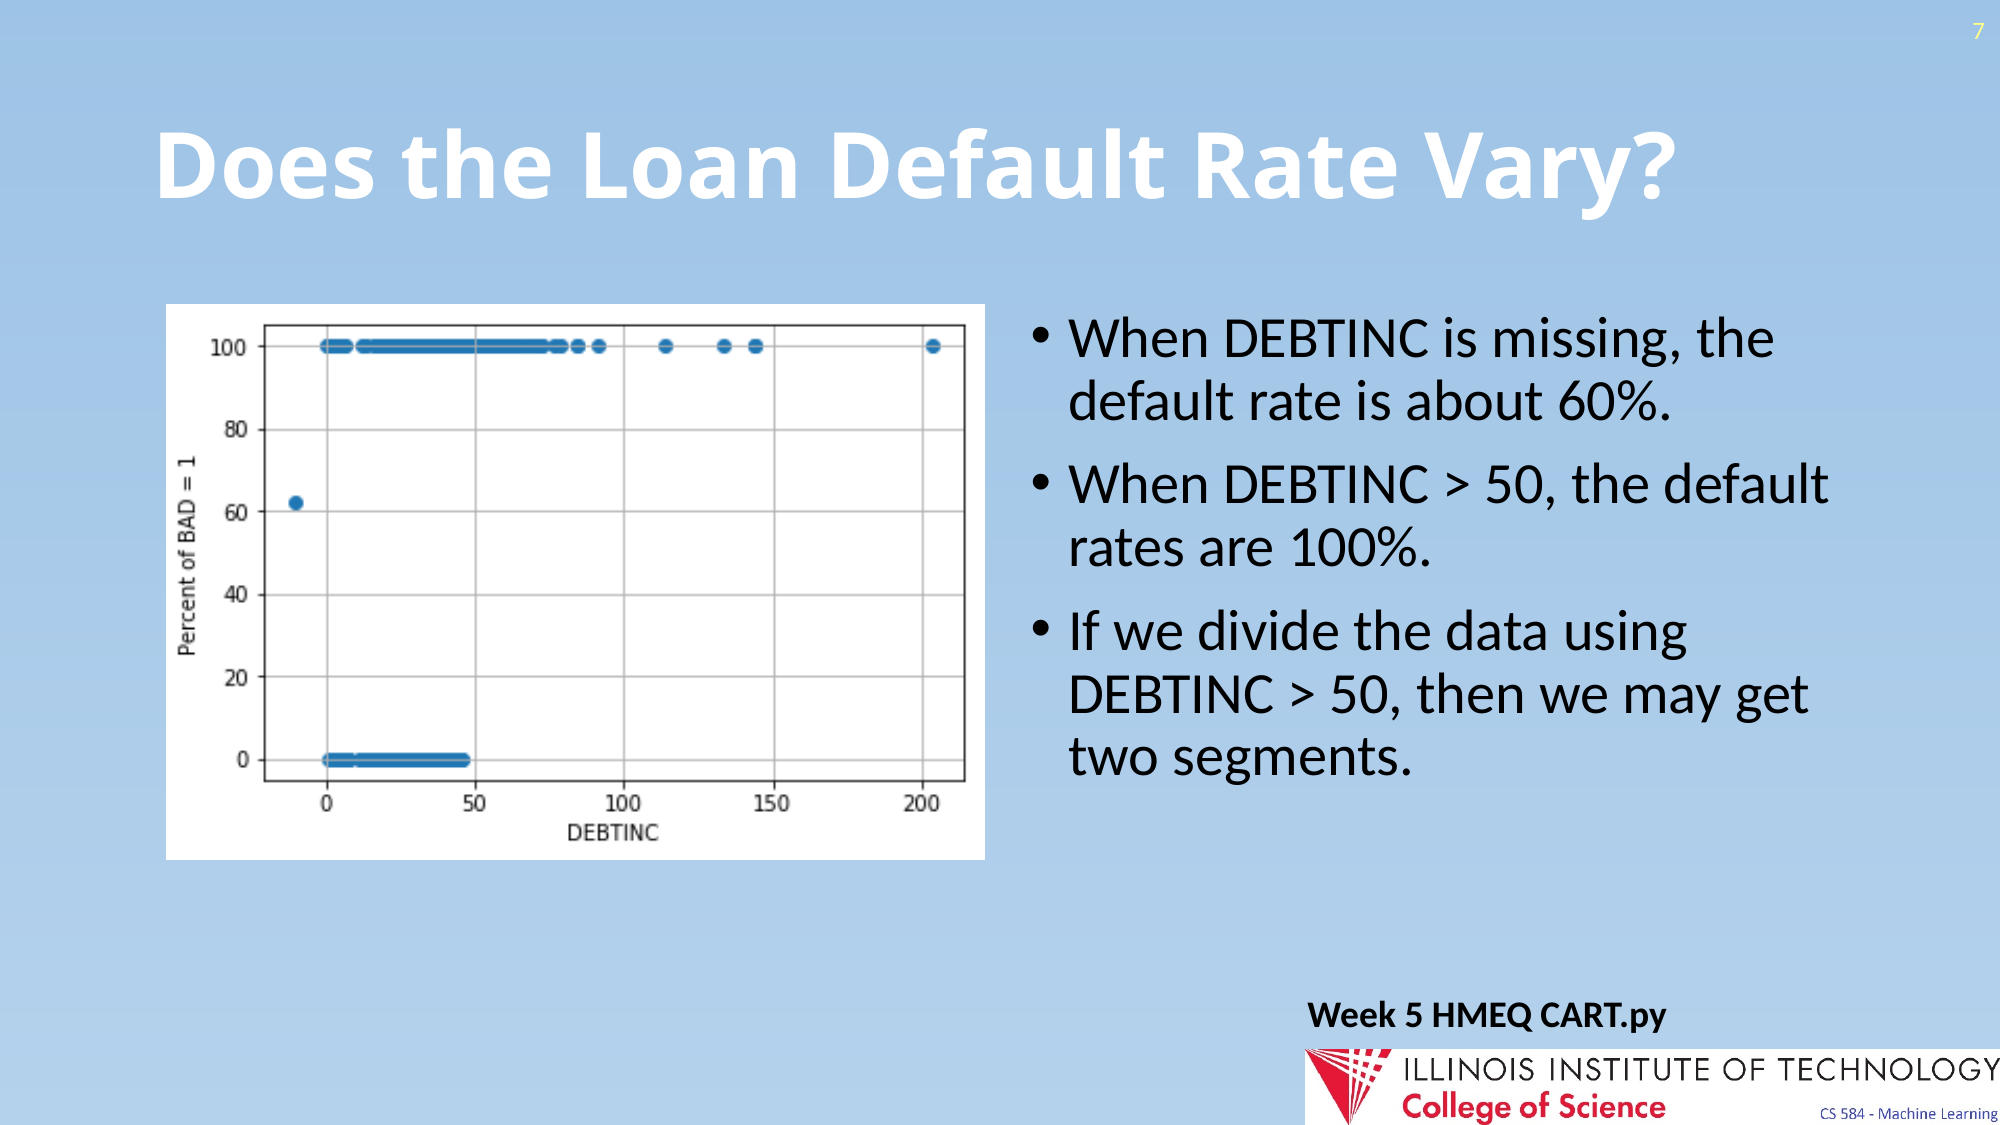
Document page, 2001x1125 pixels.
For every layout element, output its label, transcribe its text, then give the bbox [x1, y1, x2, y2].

title Does the Loan Default Rate Vary? [137, 59, 1863, 278]
picture [1305, 1049, 2000, 1125]
slide_number 7 [1550, 0, 2000, 60]
text_box Week 5 HMEQ CART.py [1292, 982, 1683, 1043]
list When DEBTINC is missing, the default rate is about 60%. When DEBTINC > 50, the default rates are 100%. If we divide the data using DEBTINC > 50, then we may get two segments. [1015, 299, 1863, 1014]
picture [166, 304, 985, 860]
